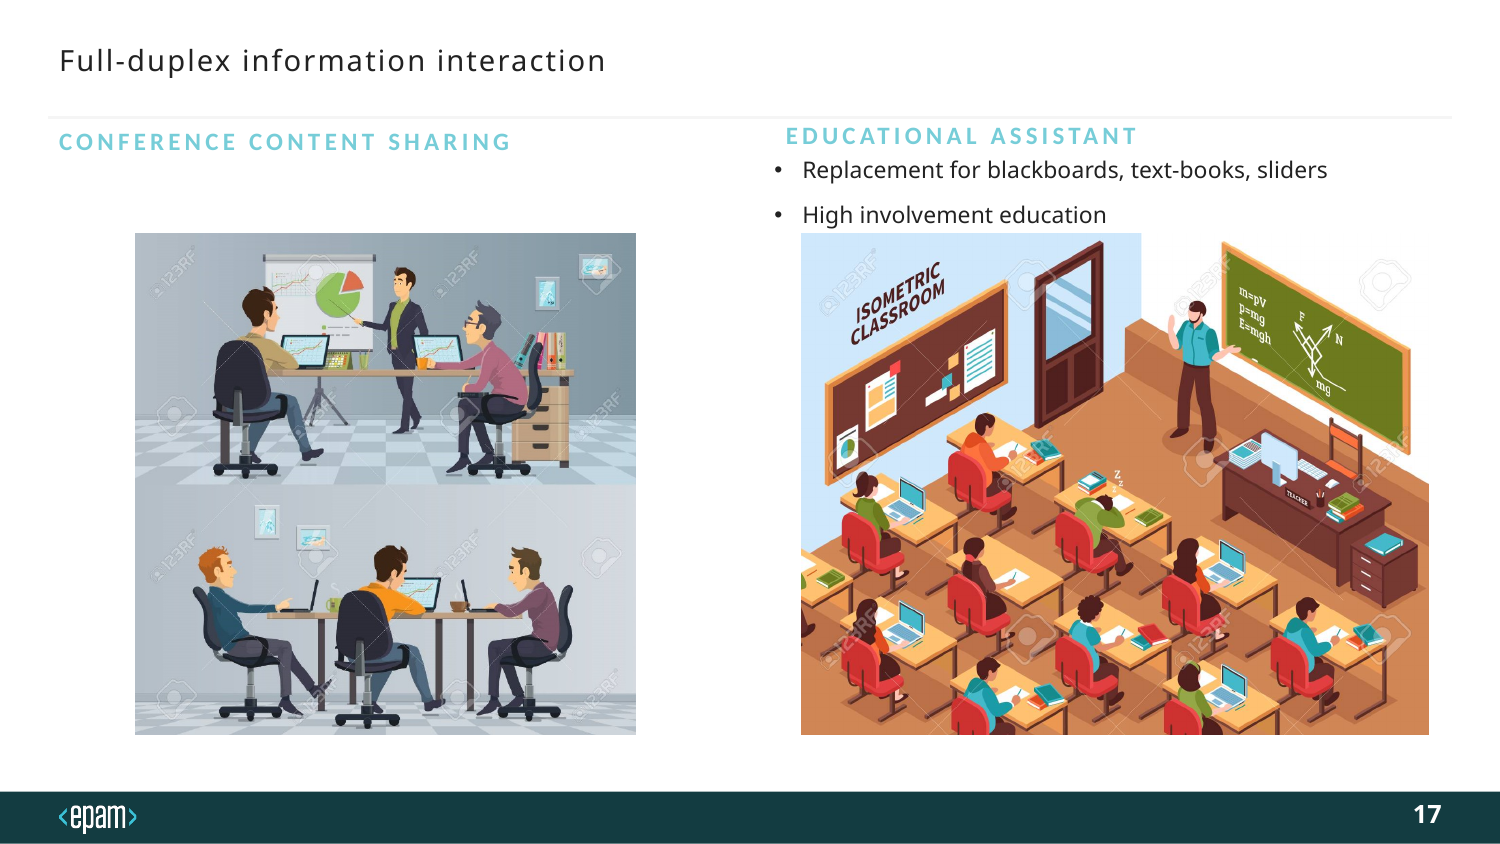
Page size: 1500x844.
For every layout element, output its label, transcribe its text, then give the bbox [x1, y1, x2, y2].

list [801, 233, 1429, 735]
list Conference content sharing [59, 121, 713, 178]
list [134, 233, 636, 735]
text_box Replacement for blackboards, text-books, sliders High involvement education [774, 149, 1429, 279]
slide_number 17 [1216, 791, 1442, 844]
title Full-duplex information interaction [59, 37, 1442, 87]
list Educational assistant [785, 116, 1441, 173]
